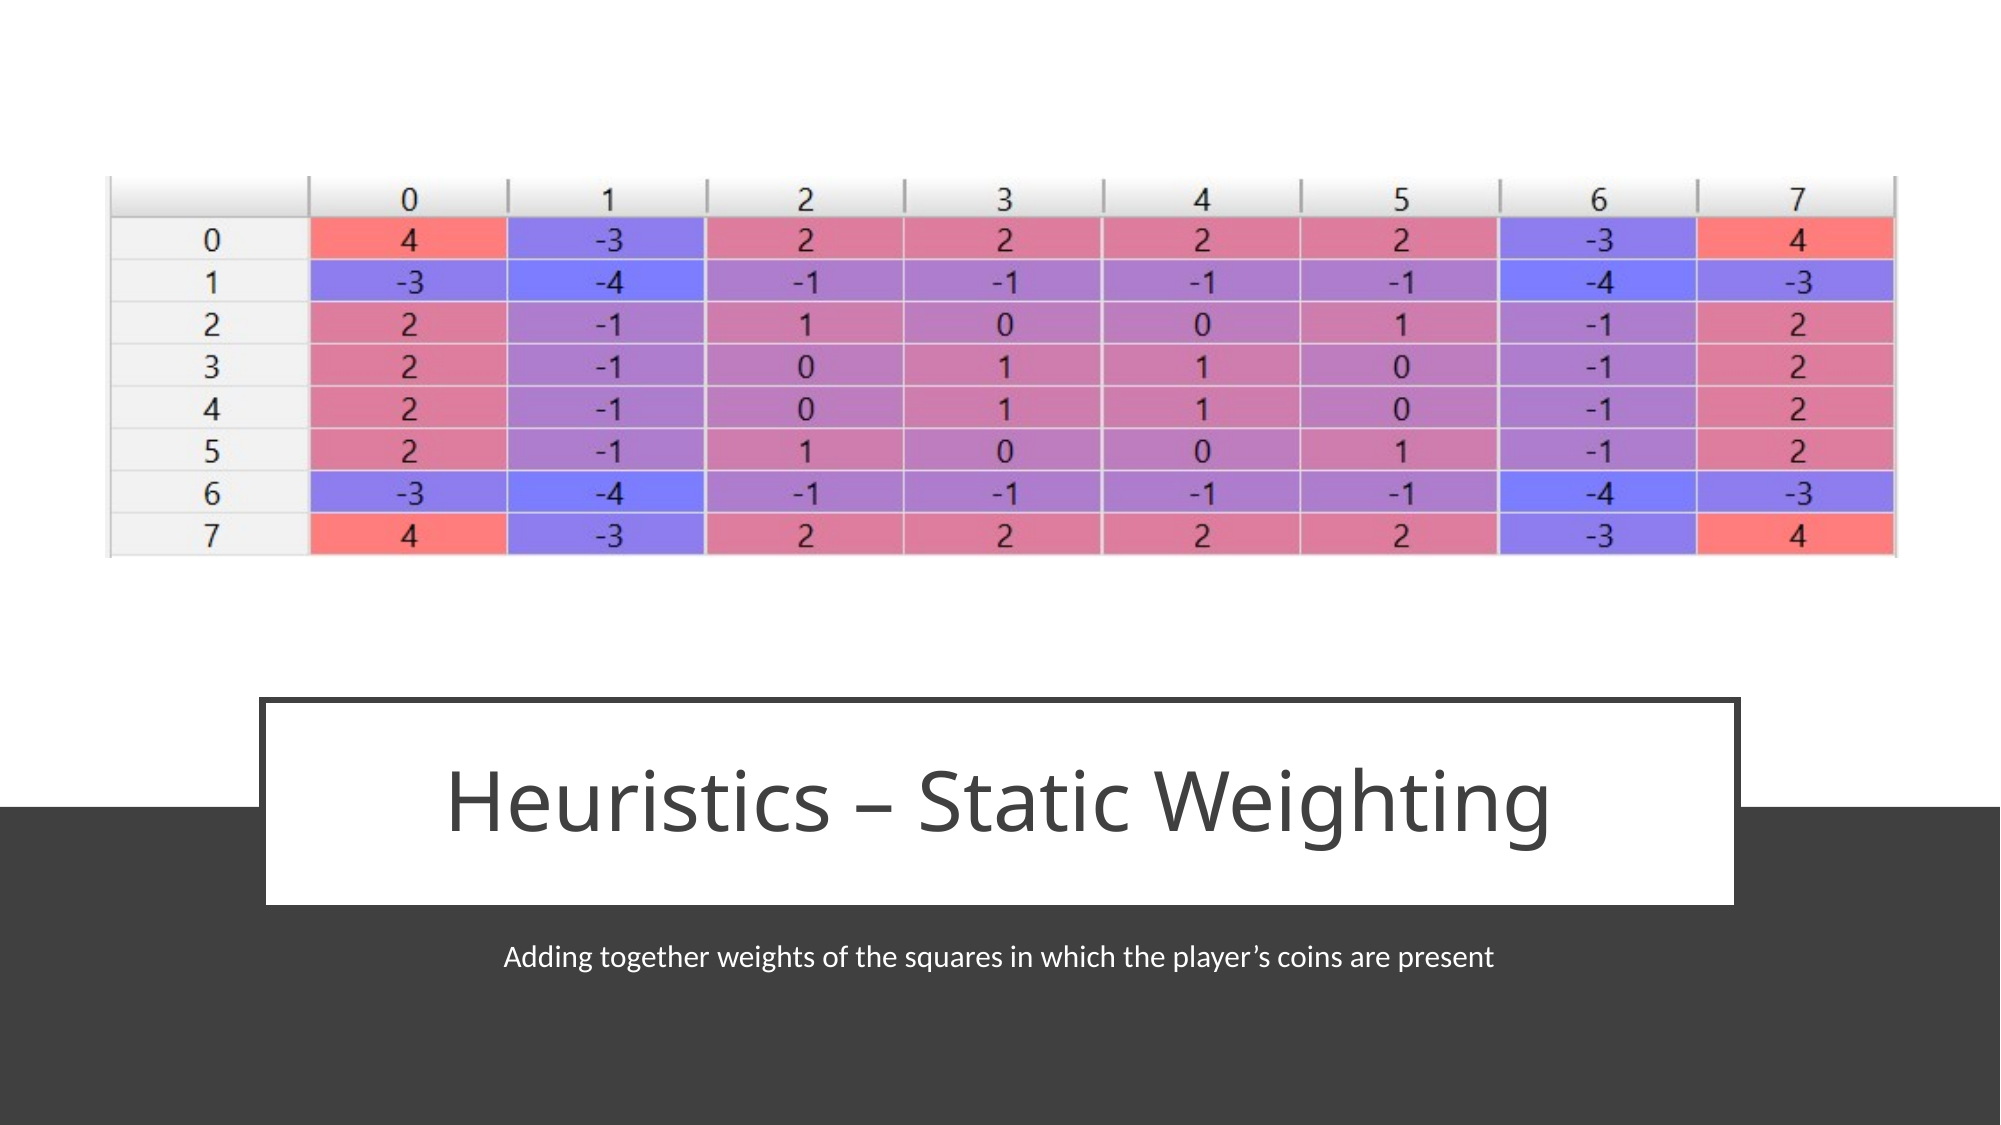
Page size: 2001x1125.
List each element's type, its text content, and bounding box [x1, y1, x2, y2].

list Adding together weights of the squares in which the player’s coins are present [442, 933, 1558, 1022]
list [105, 176, 1899, 558]
text_box [0, 806, 2000, 1125]
title Heuristics – Static Weighting [262, 700, 1738, 908]
